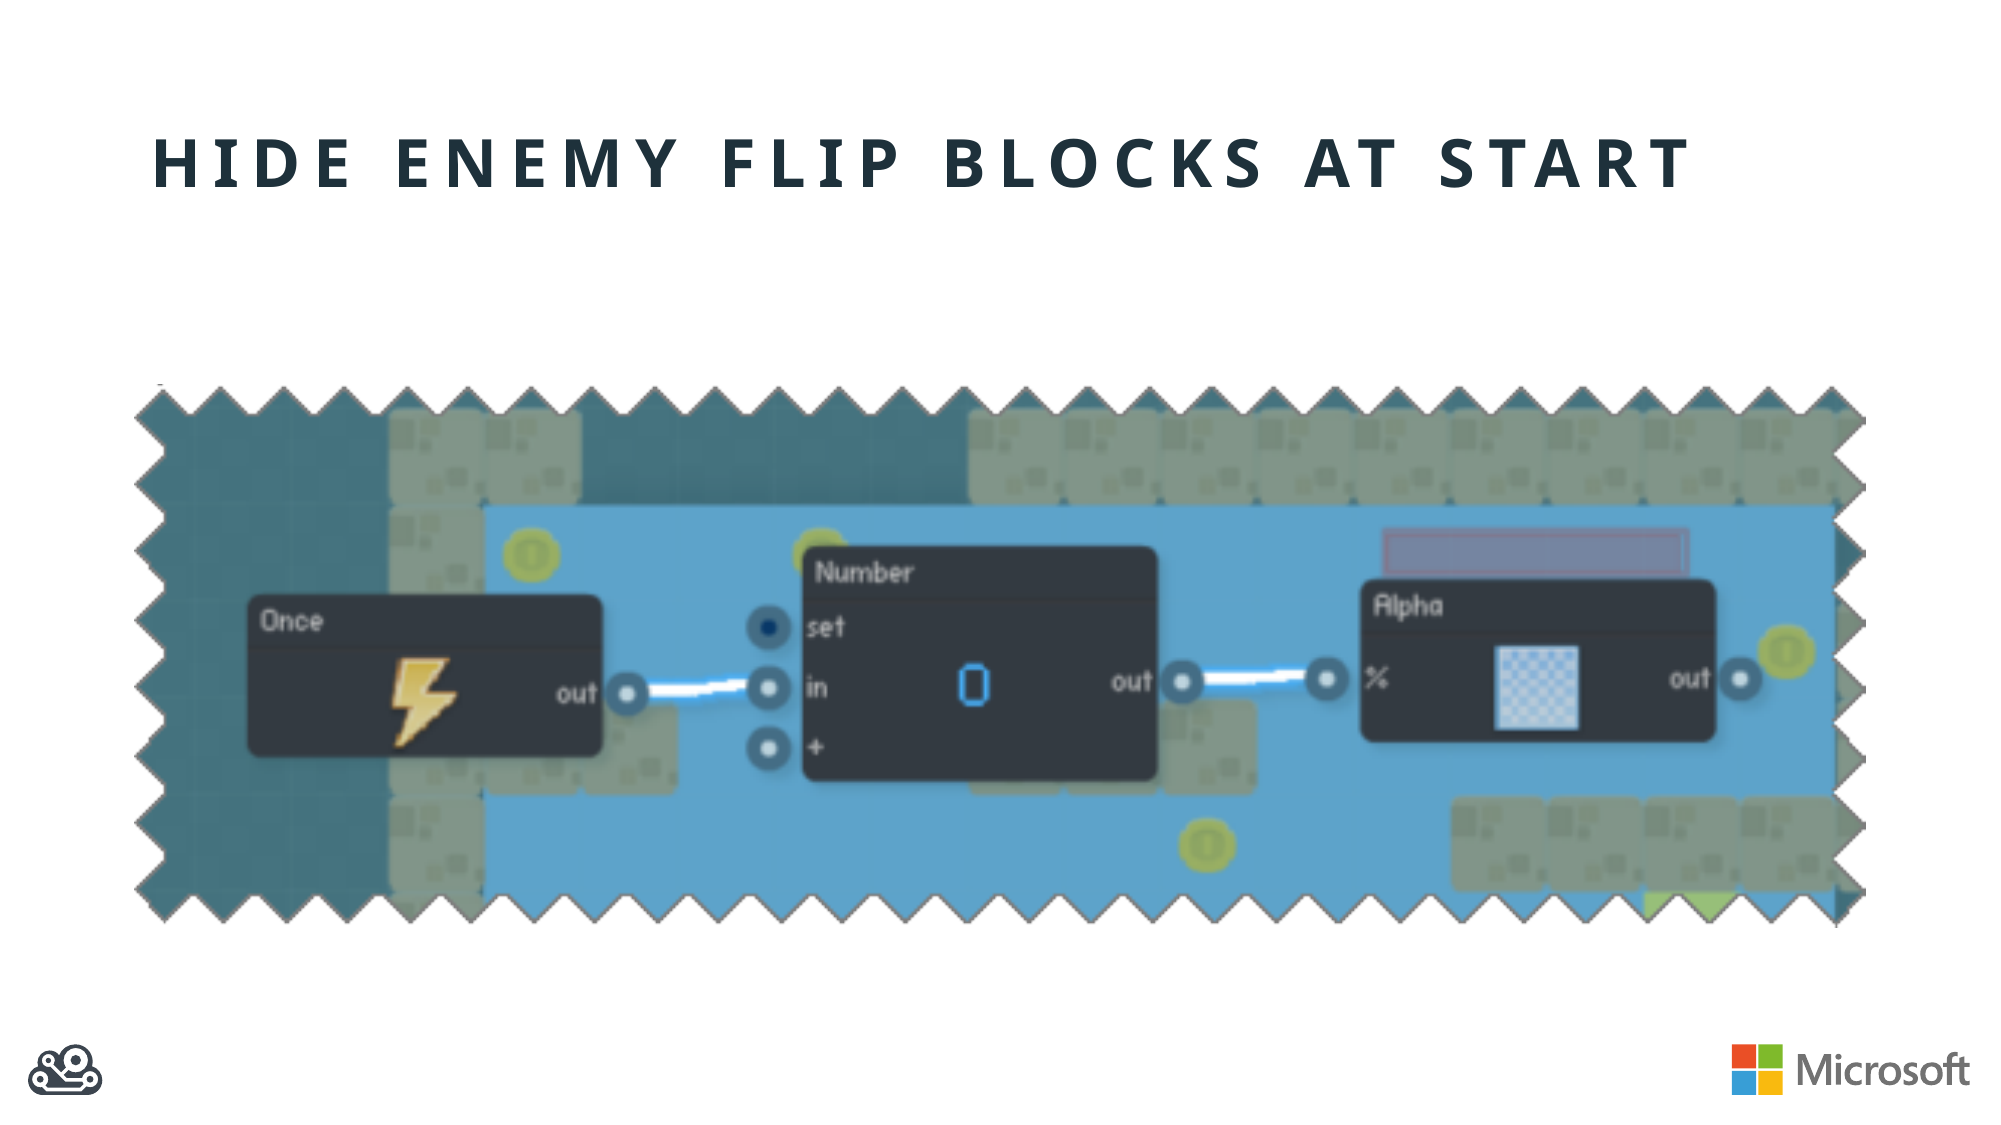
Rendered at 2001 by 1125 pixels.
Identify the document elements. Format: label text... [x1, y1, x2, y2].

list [133, 384, 1866, 929]
title Hide enemy flip blocks at start [135, 57, 1860, 275]
